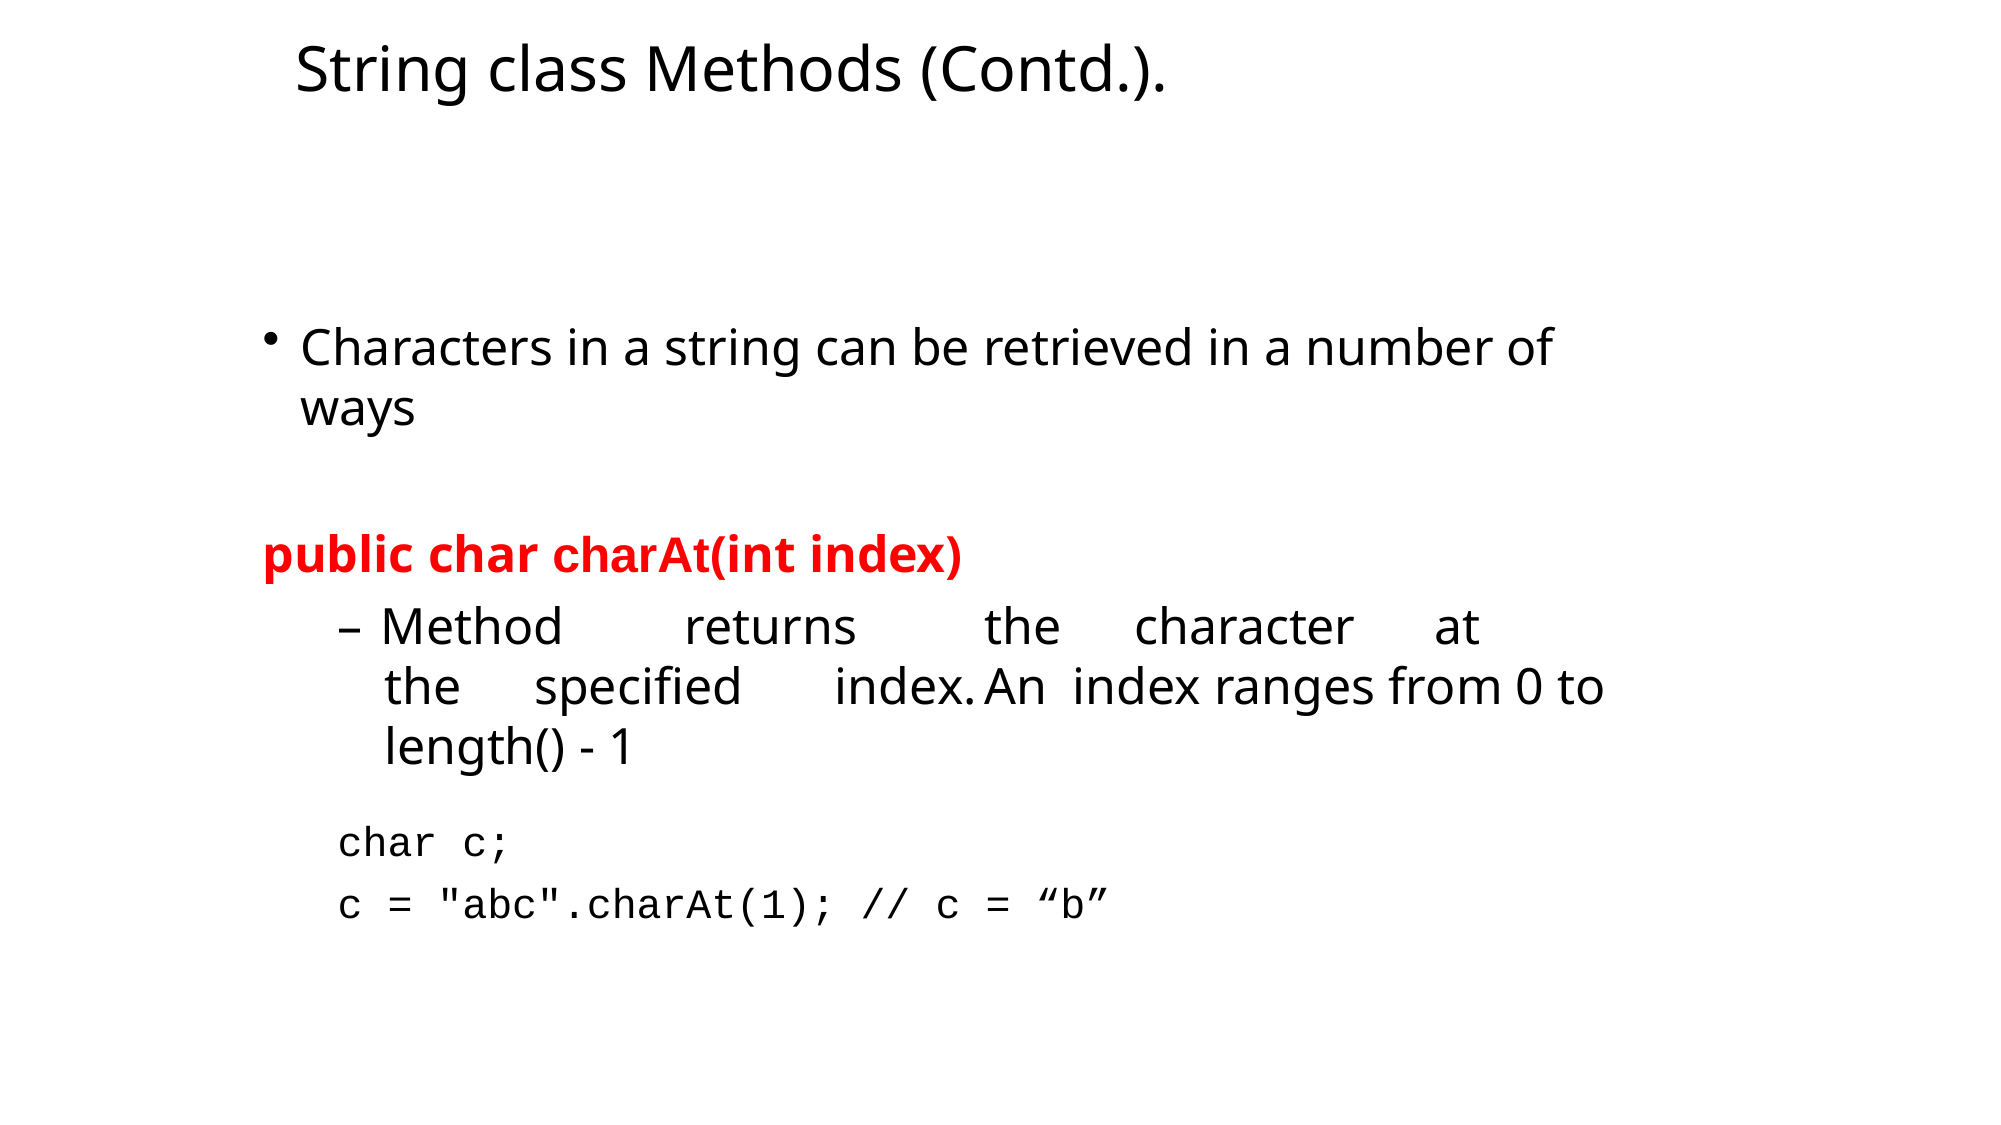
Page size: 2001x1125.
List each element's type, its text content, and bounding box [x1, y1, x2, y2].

title String class Methods (Contd.). [293, 0, 1201, 160]
text_box Characters in a string can be retrieved in a number of ways public char charAt(int index) – Method returns the character at the specified index. An index ranges from 0 to length() - 1 char c; c = "abc".charAt(1); // c = “b” [260, 312, 1660, 928]
